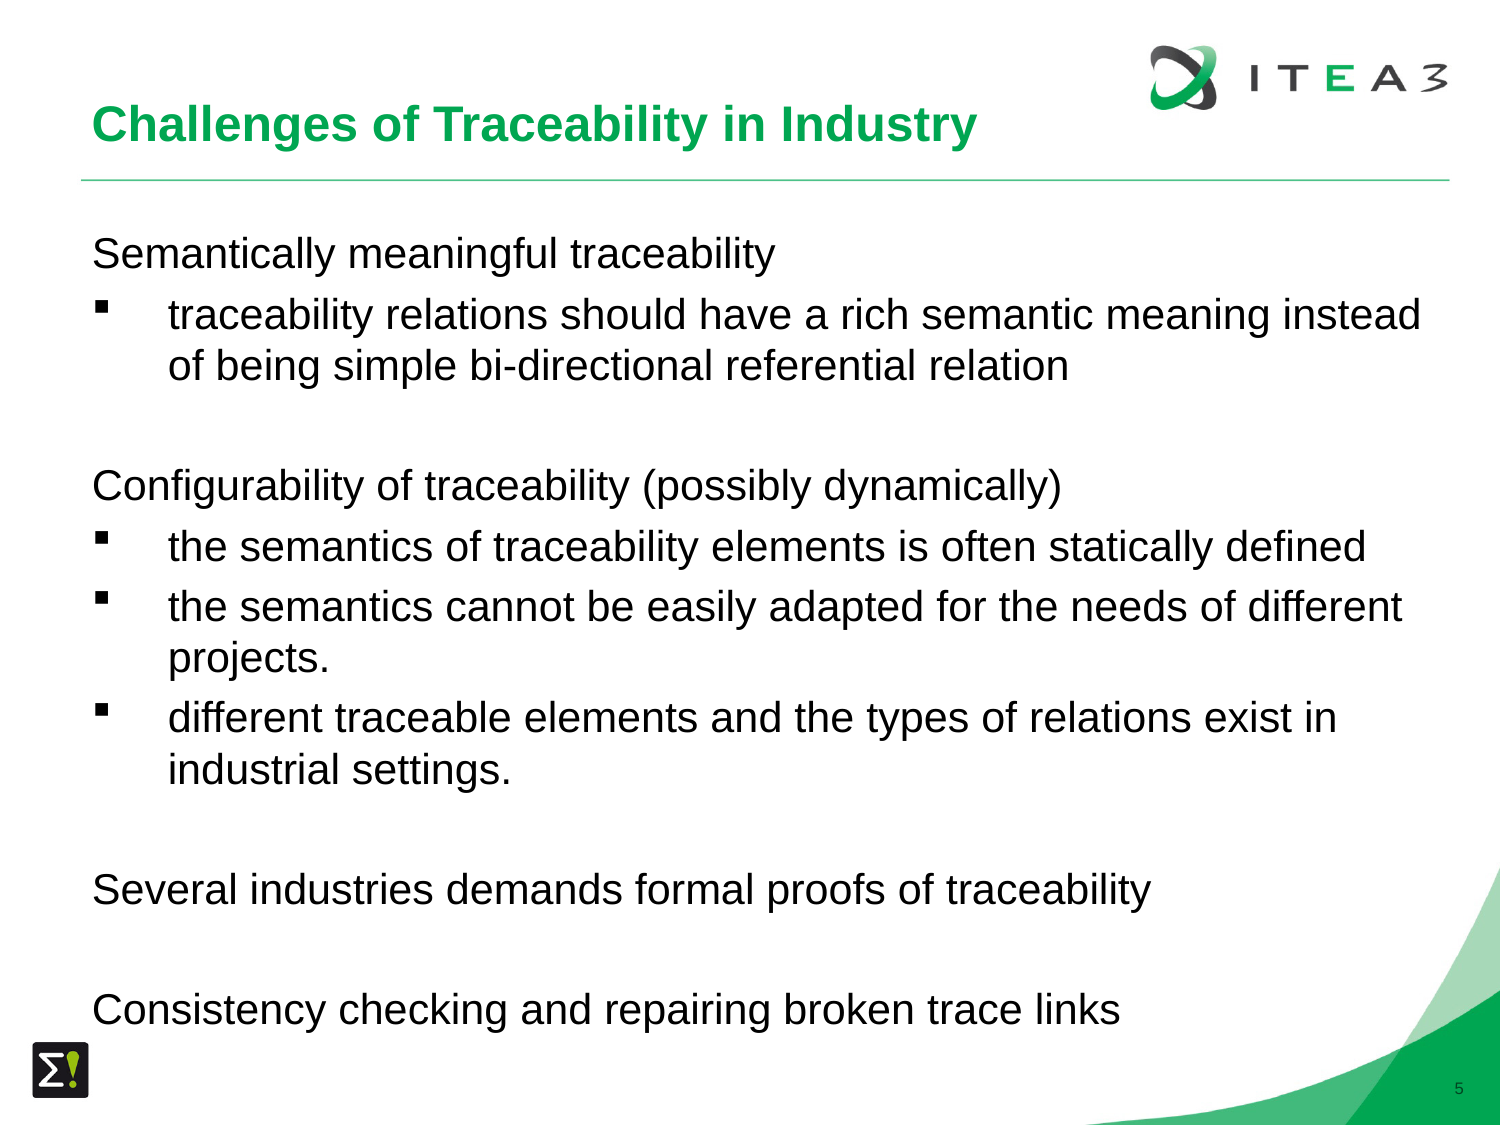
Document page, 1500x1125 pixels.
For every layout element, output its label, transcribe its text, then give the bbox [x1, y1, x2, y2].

picture [0, 0, 1500, 1125]
list Semantically meaningful traceability traceability relations should have a rich semantic meaning instead of being simple bi-directional referential relation Configurability of traceability (possibly dynamically) the semantics of traceability elements is often statically defined the semantics cannot be easily adapted for the needs of different projects. different traceable elements and the types of relations exist in industrial settings. Several industries demands formal proofs of traceability Consistency checking and repairing broken trace links [76, 218, 1447, 1046]
title Challenges of Traceability in Industry [76, 23, 1223, 160]
